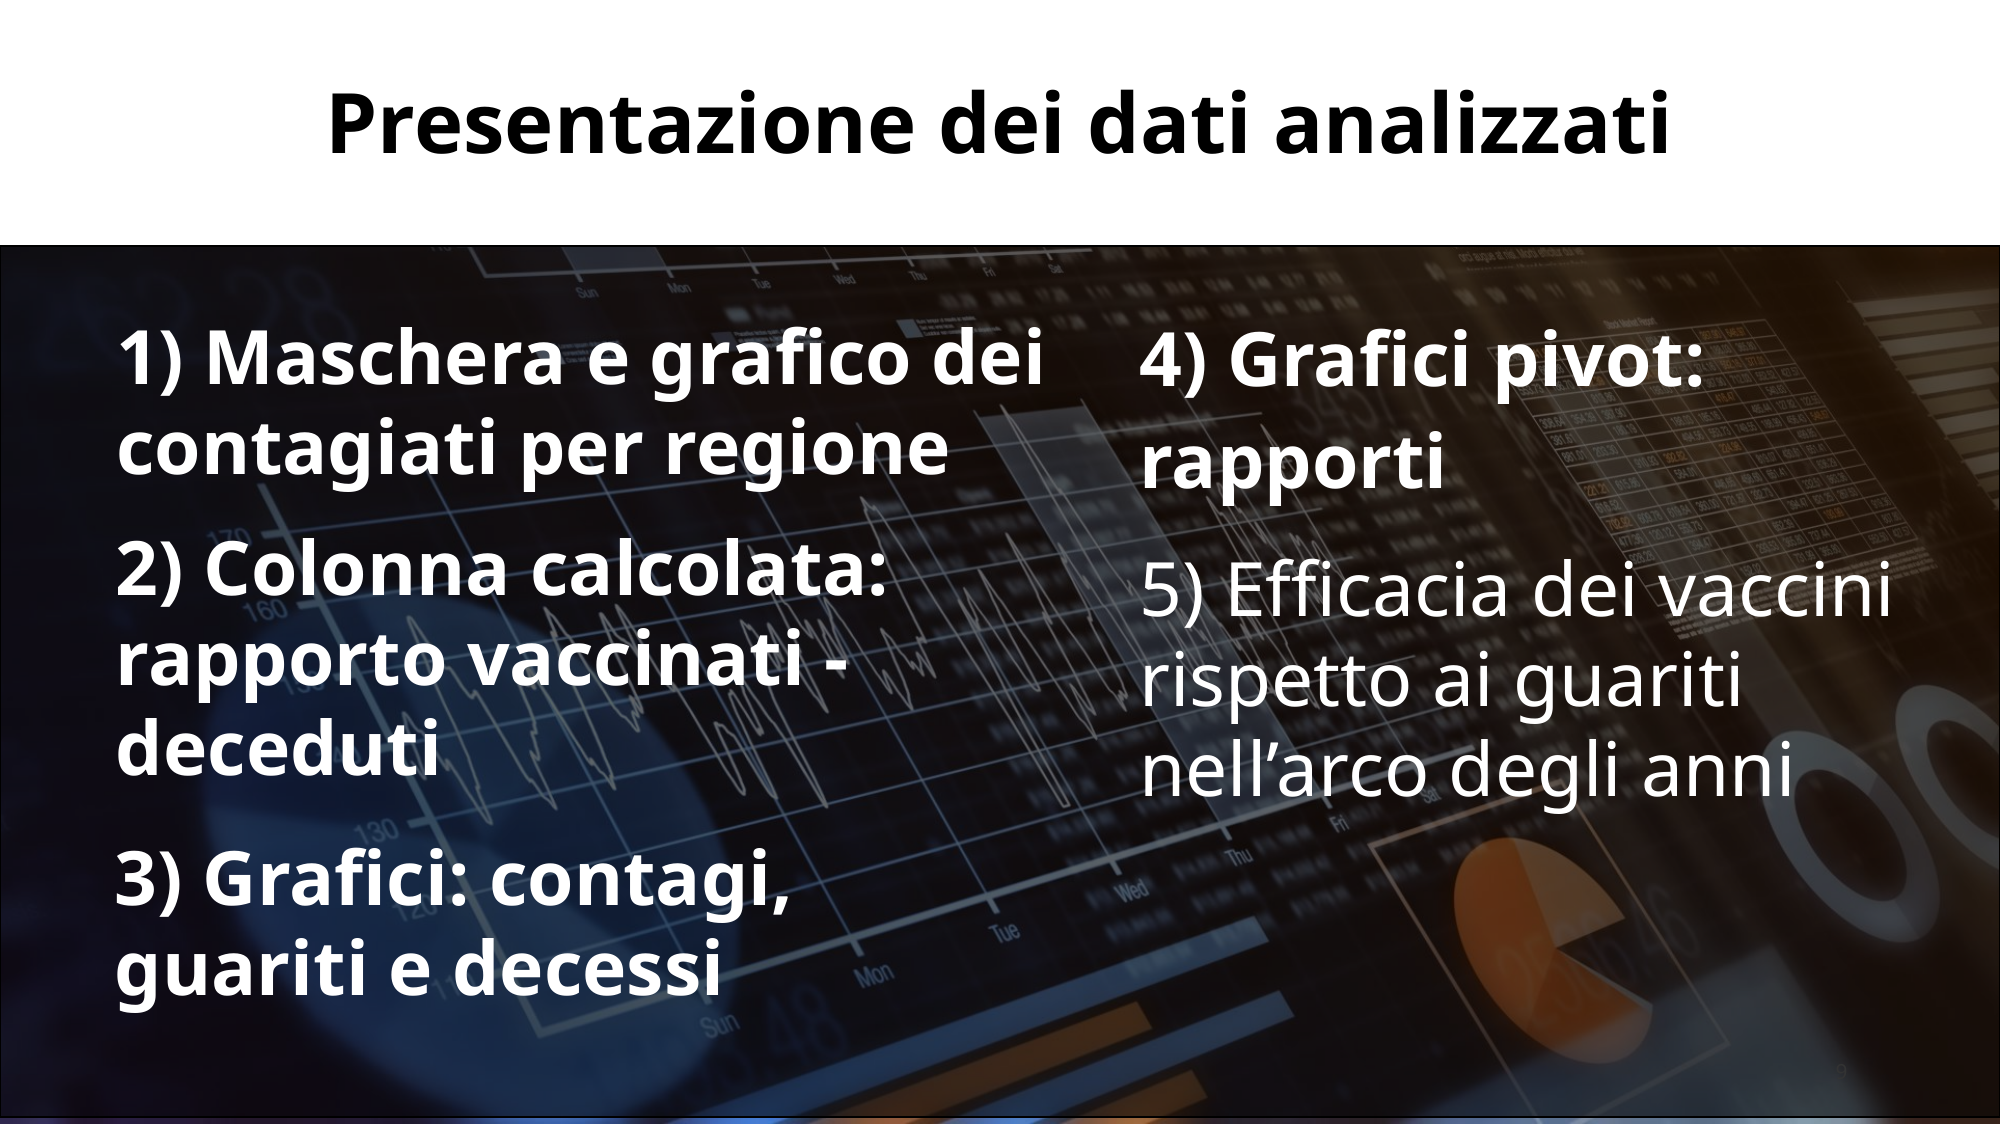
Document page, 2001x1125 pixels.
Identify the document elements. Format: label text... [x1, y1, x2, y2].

text_box Presentazione dei dati analizzati [137, 73, 1863, 179]
picture [0, 245, 2000, 1125]
